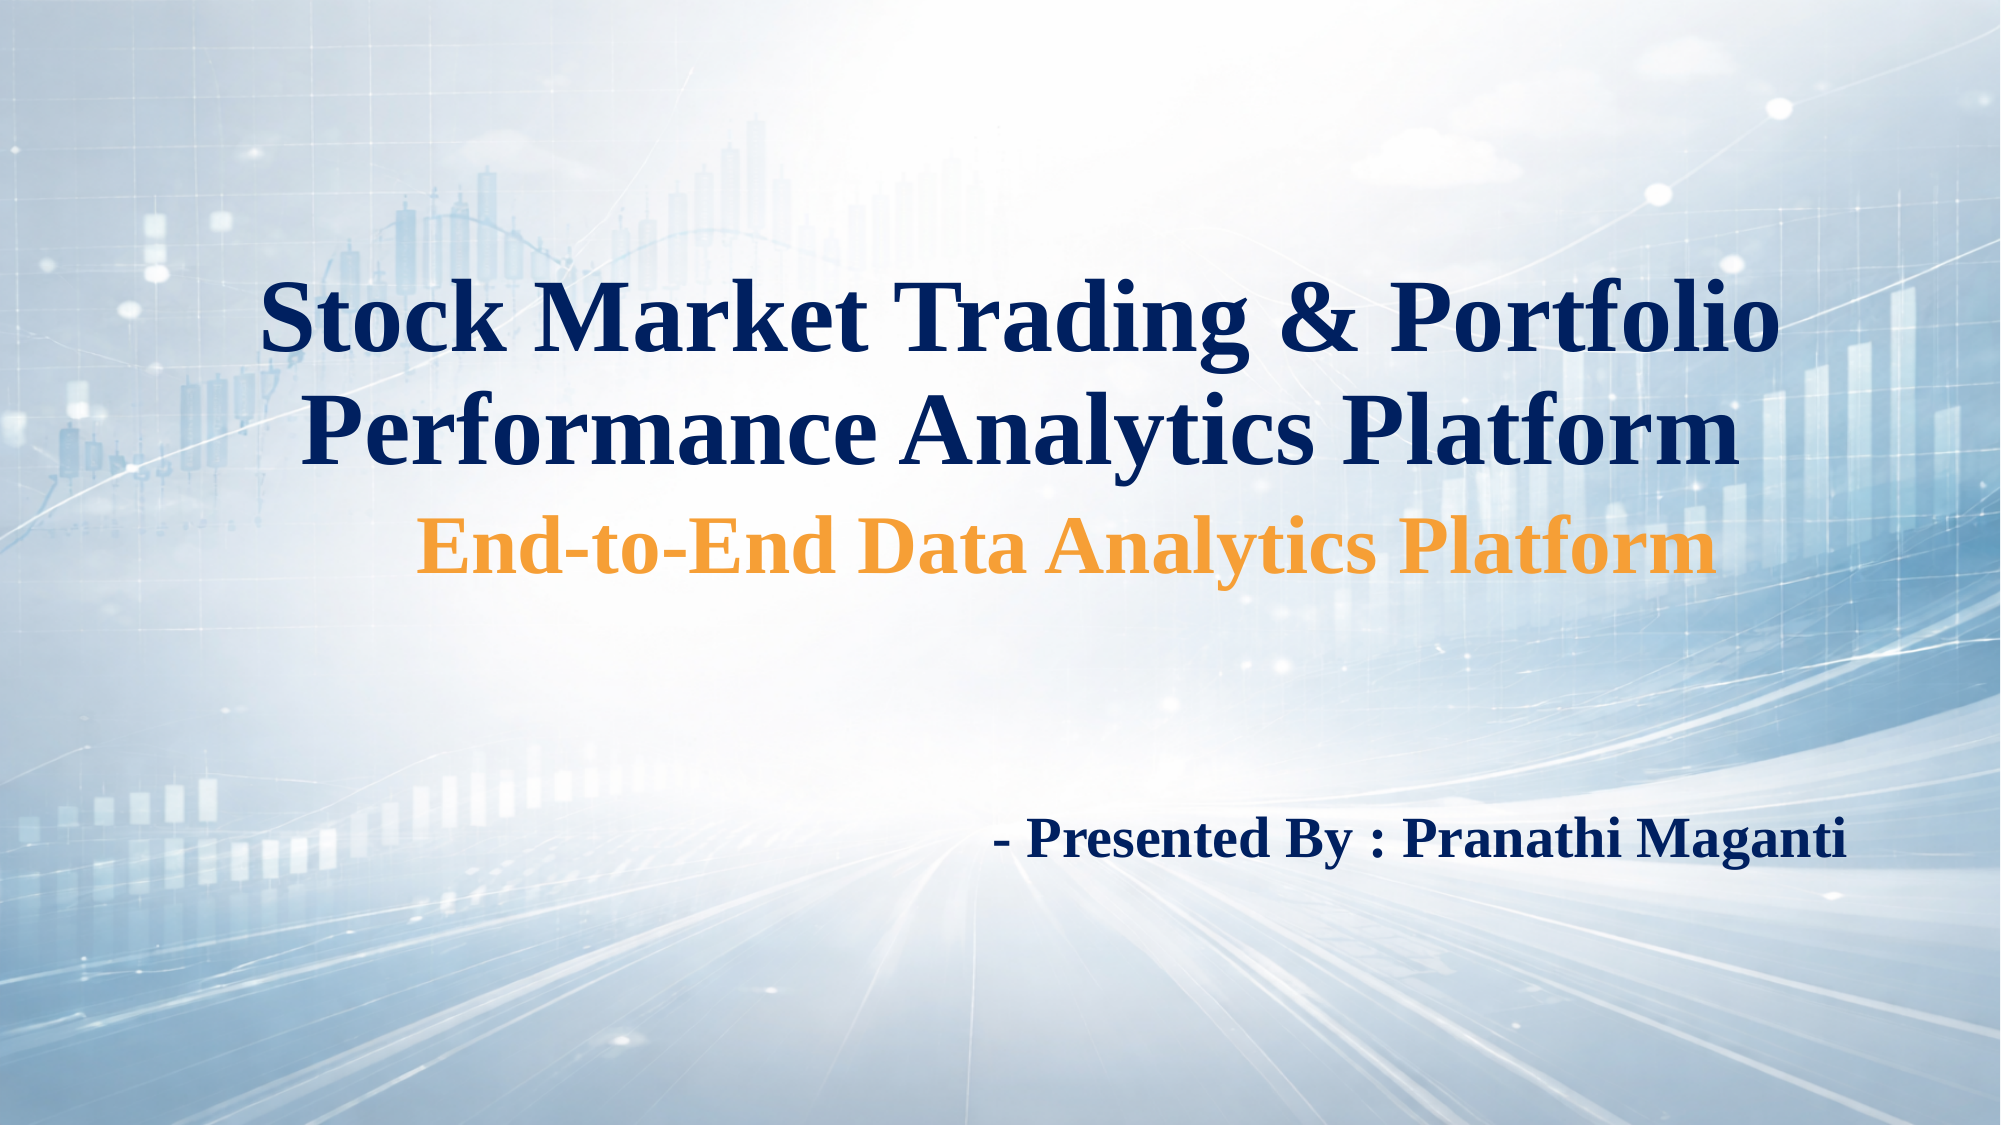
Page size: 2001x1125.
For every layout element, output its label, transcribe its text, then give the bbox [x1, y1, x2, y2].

subtitle End-to-End Data Analytics Platform - Presented By : Pranathi Maganti [271, 494, 1864, 960]
picture [0, 0, 2001, 1125]
title Stock Market Trading & Portfolio Performance Analytics Platform [190, 199, 1854, 495]
